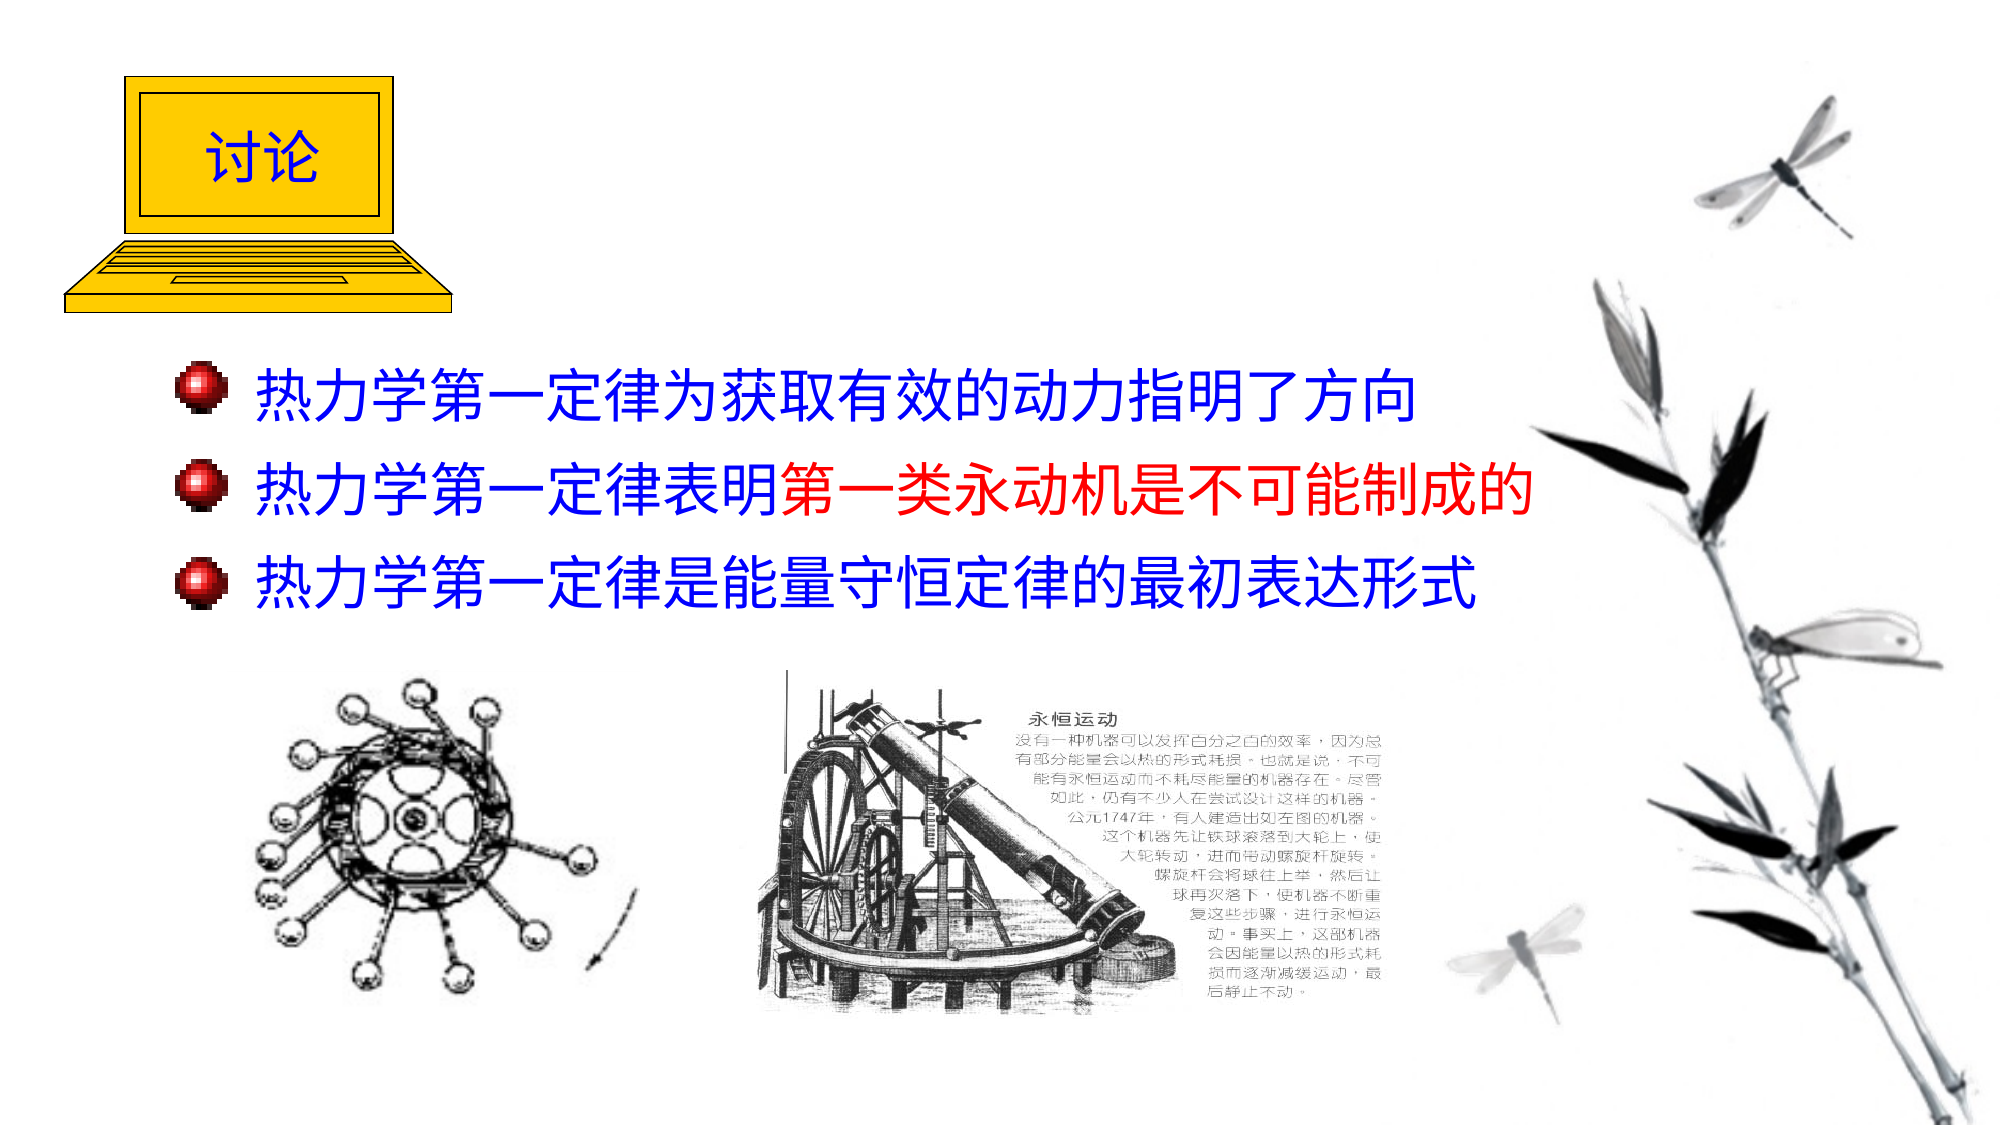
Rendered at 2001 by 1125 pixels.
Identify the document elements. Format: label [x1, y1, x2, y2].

text_box [65, 76, 452, 313]
text_box [165, 351, 1572, 438]
text_box [165, 539, 1591, 625]
text_box [165, 445, 1608, 532]
text_box [227, 670, 1390, 1020]
picture [1376, 61, 2000, 1125]
